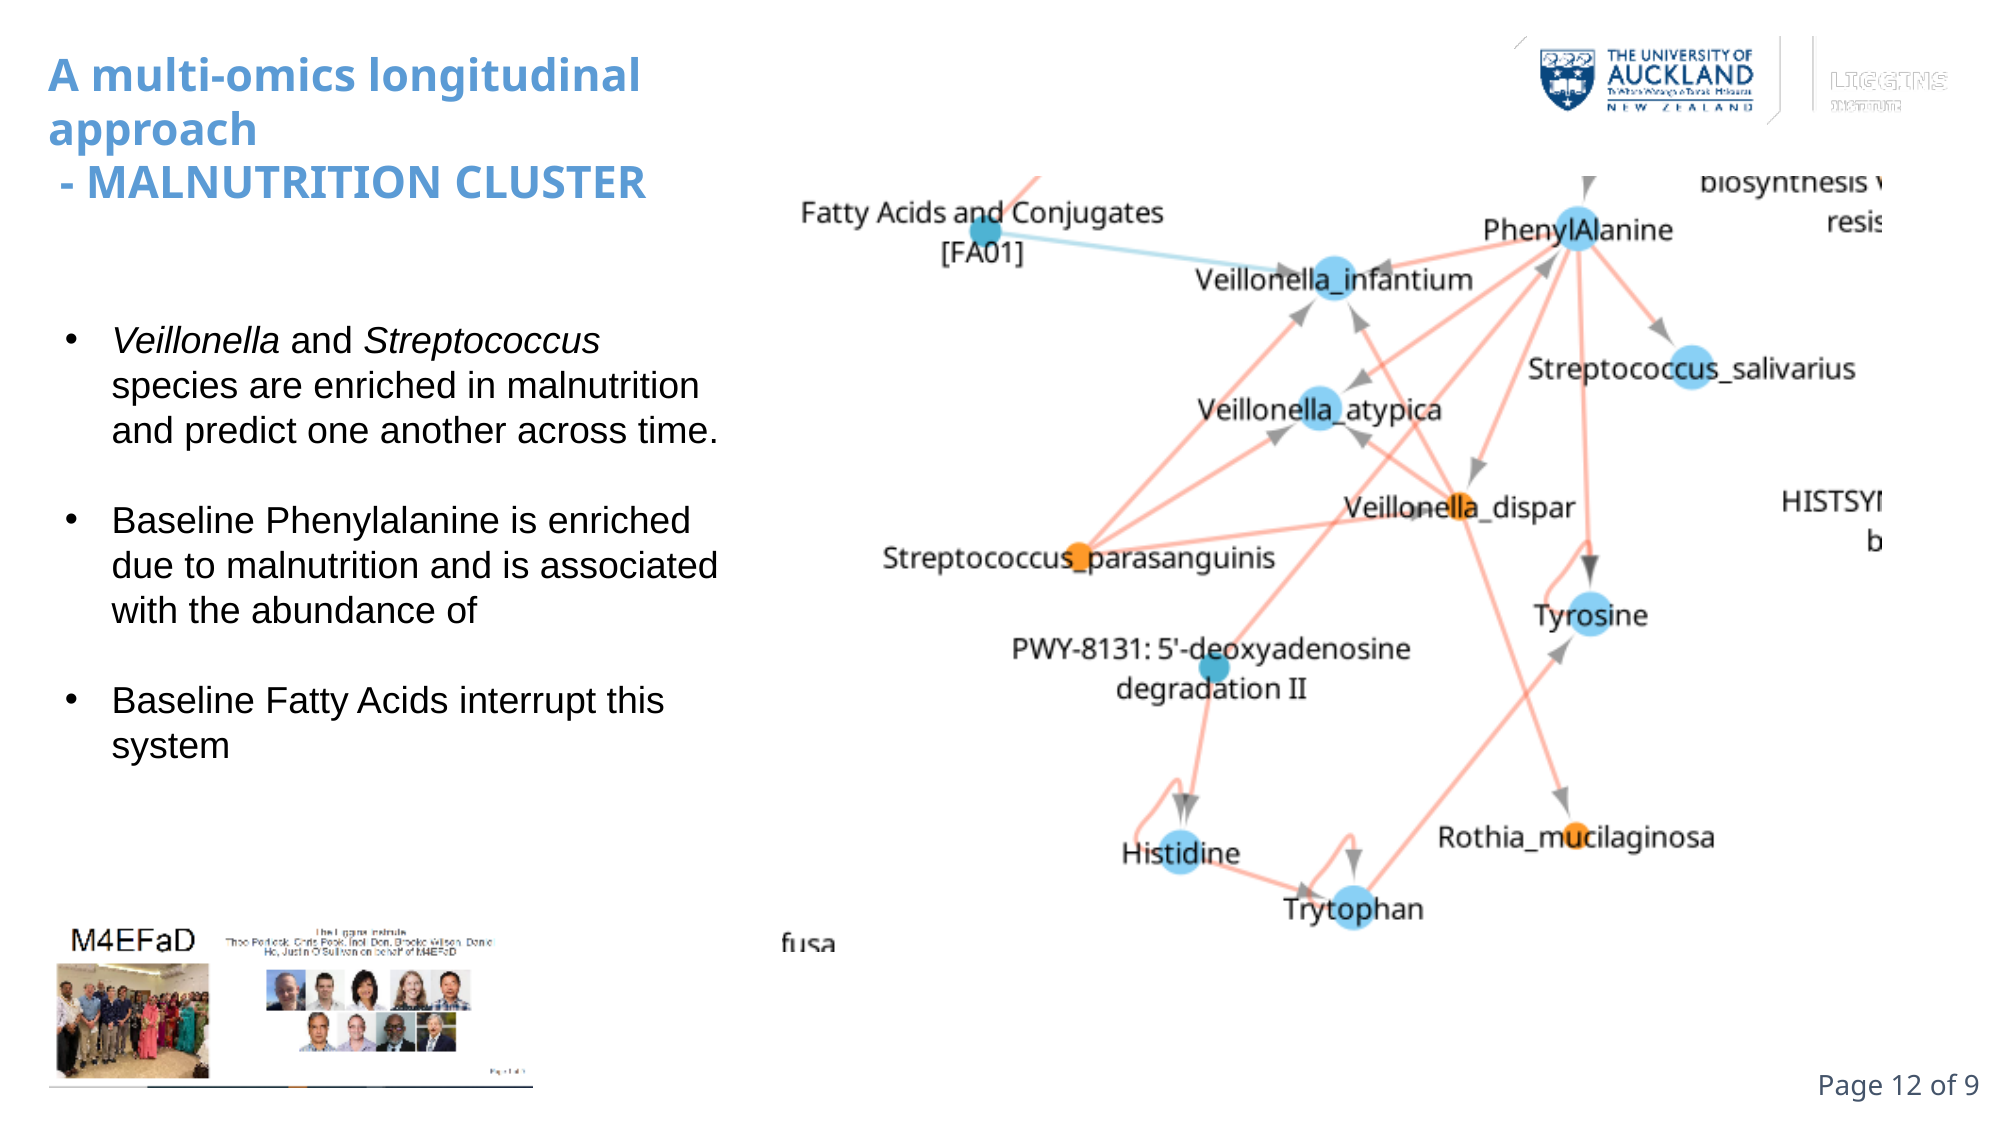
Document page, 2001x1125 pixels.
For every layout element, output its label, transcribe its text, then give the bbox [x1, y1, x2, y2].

text_box Veillonella and Streptococcus species are enriched in malnutrition and predict one another across time. Baseline Phenylalanine is enriched due to malnutrition and is associated with the abundance of Baseline Fatty Acids interrupt this system [49, 308, 749, 774]
picture [1514, 36, 1948, 125]
picture [782, 176, 1882, 952]
picture [49, 915, 533, 1088]
text_box Page 11 of 9 [1343, 1050, 2000, 1123]
text_box A multi-omics longitudinal approach - MALNUTRITION CLUSTER [28, 26, 847, 228]
